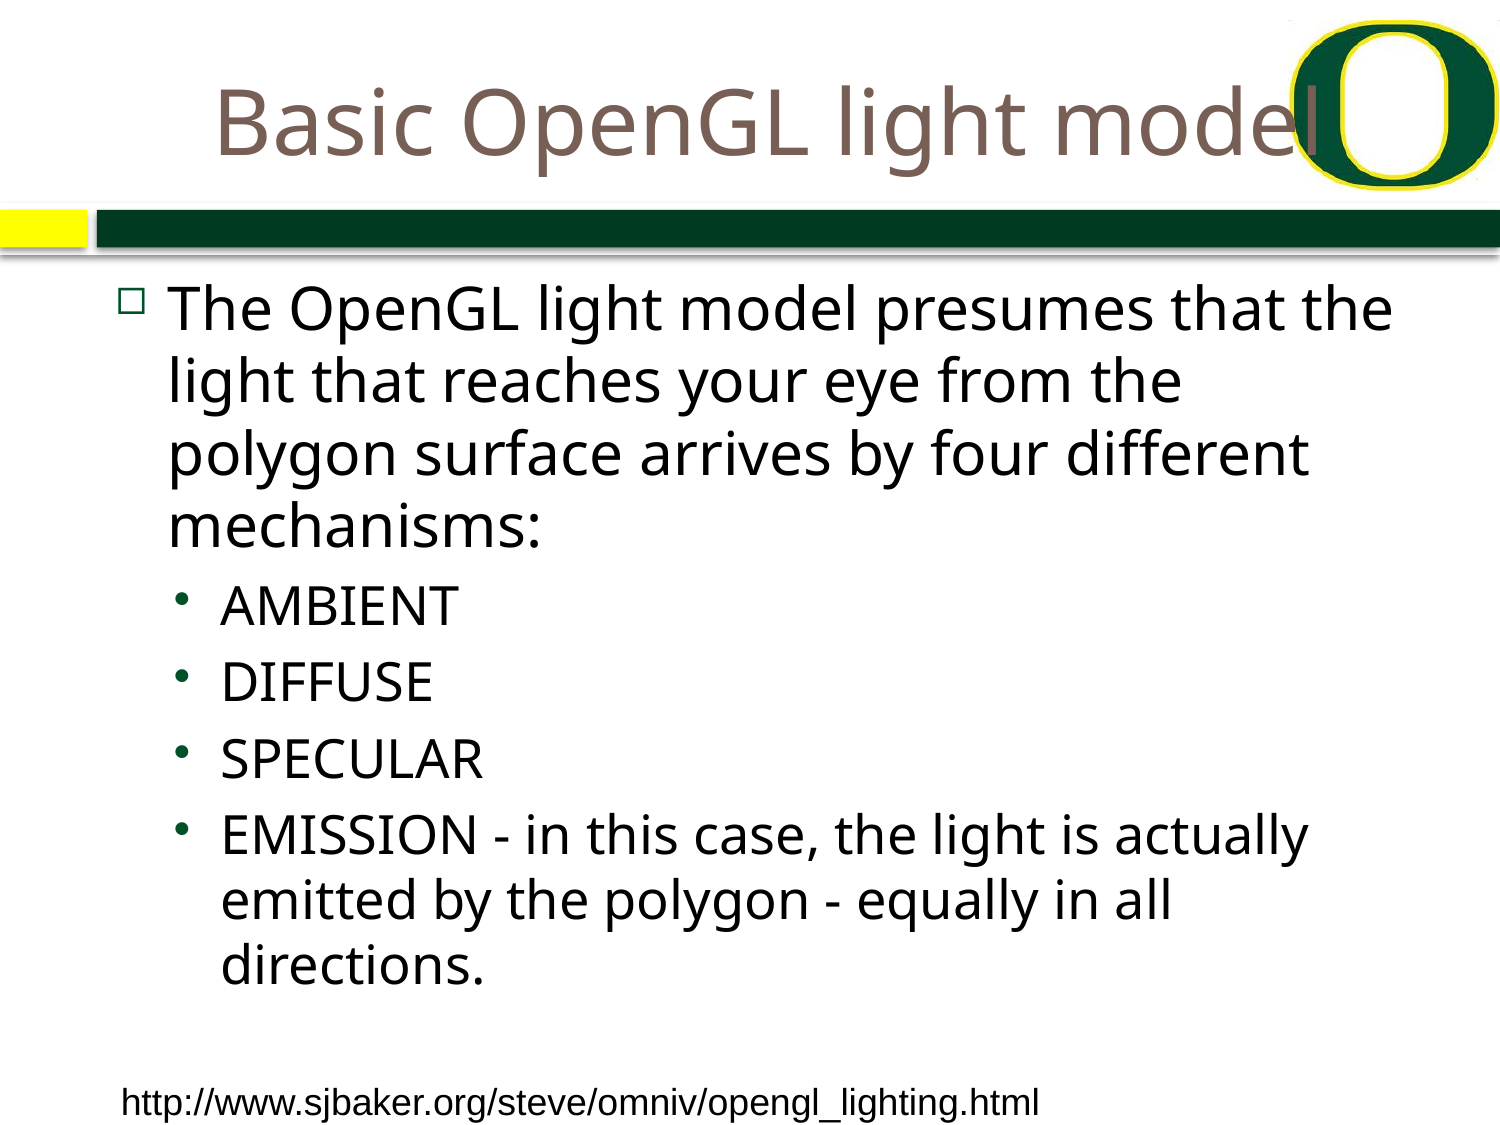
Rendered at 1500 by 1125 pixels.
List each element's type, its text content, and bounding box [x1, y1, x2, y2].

title Basic OpenGL light model [100, 37, 1438, 200]
picture [1287, 20, 1500, 191]
text_box http://www.sjbaker.org/steve/omniv/opengl_lighting.html [106, 1070, 1056, 1125]
list The OpenGL light model presumes that the light that reaches your eye from the polygon surface arrives by four different mechanisms: AMBIENT DIFFUSE SPECULAR EMISSION - in this case, the light is actually emitted by the polygon - equally in all directions. [100, 262, 1438, 1000]
